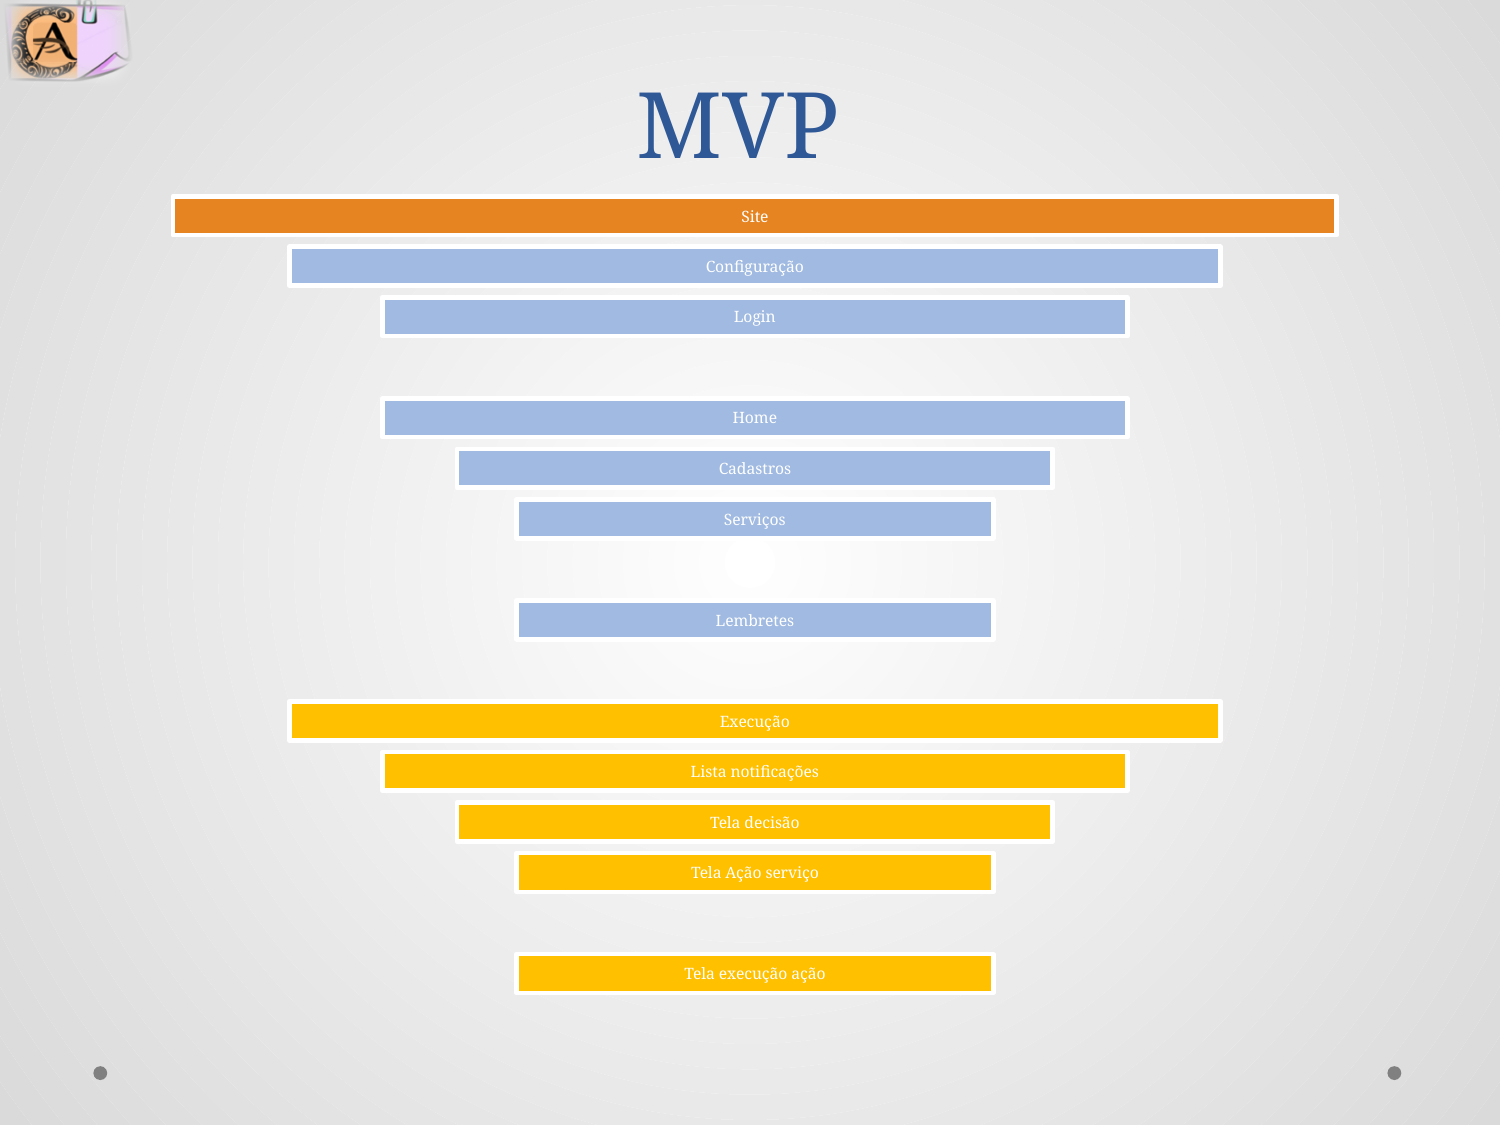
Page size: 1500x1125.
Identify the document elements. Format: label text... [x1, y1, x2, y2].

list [27, 195, 1483, 1095]
title MVP [75, 19, 1425, 185]
picture [0, 0, 136, 91]
